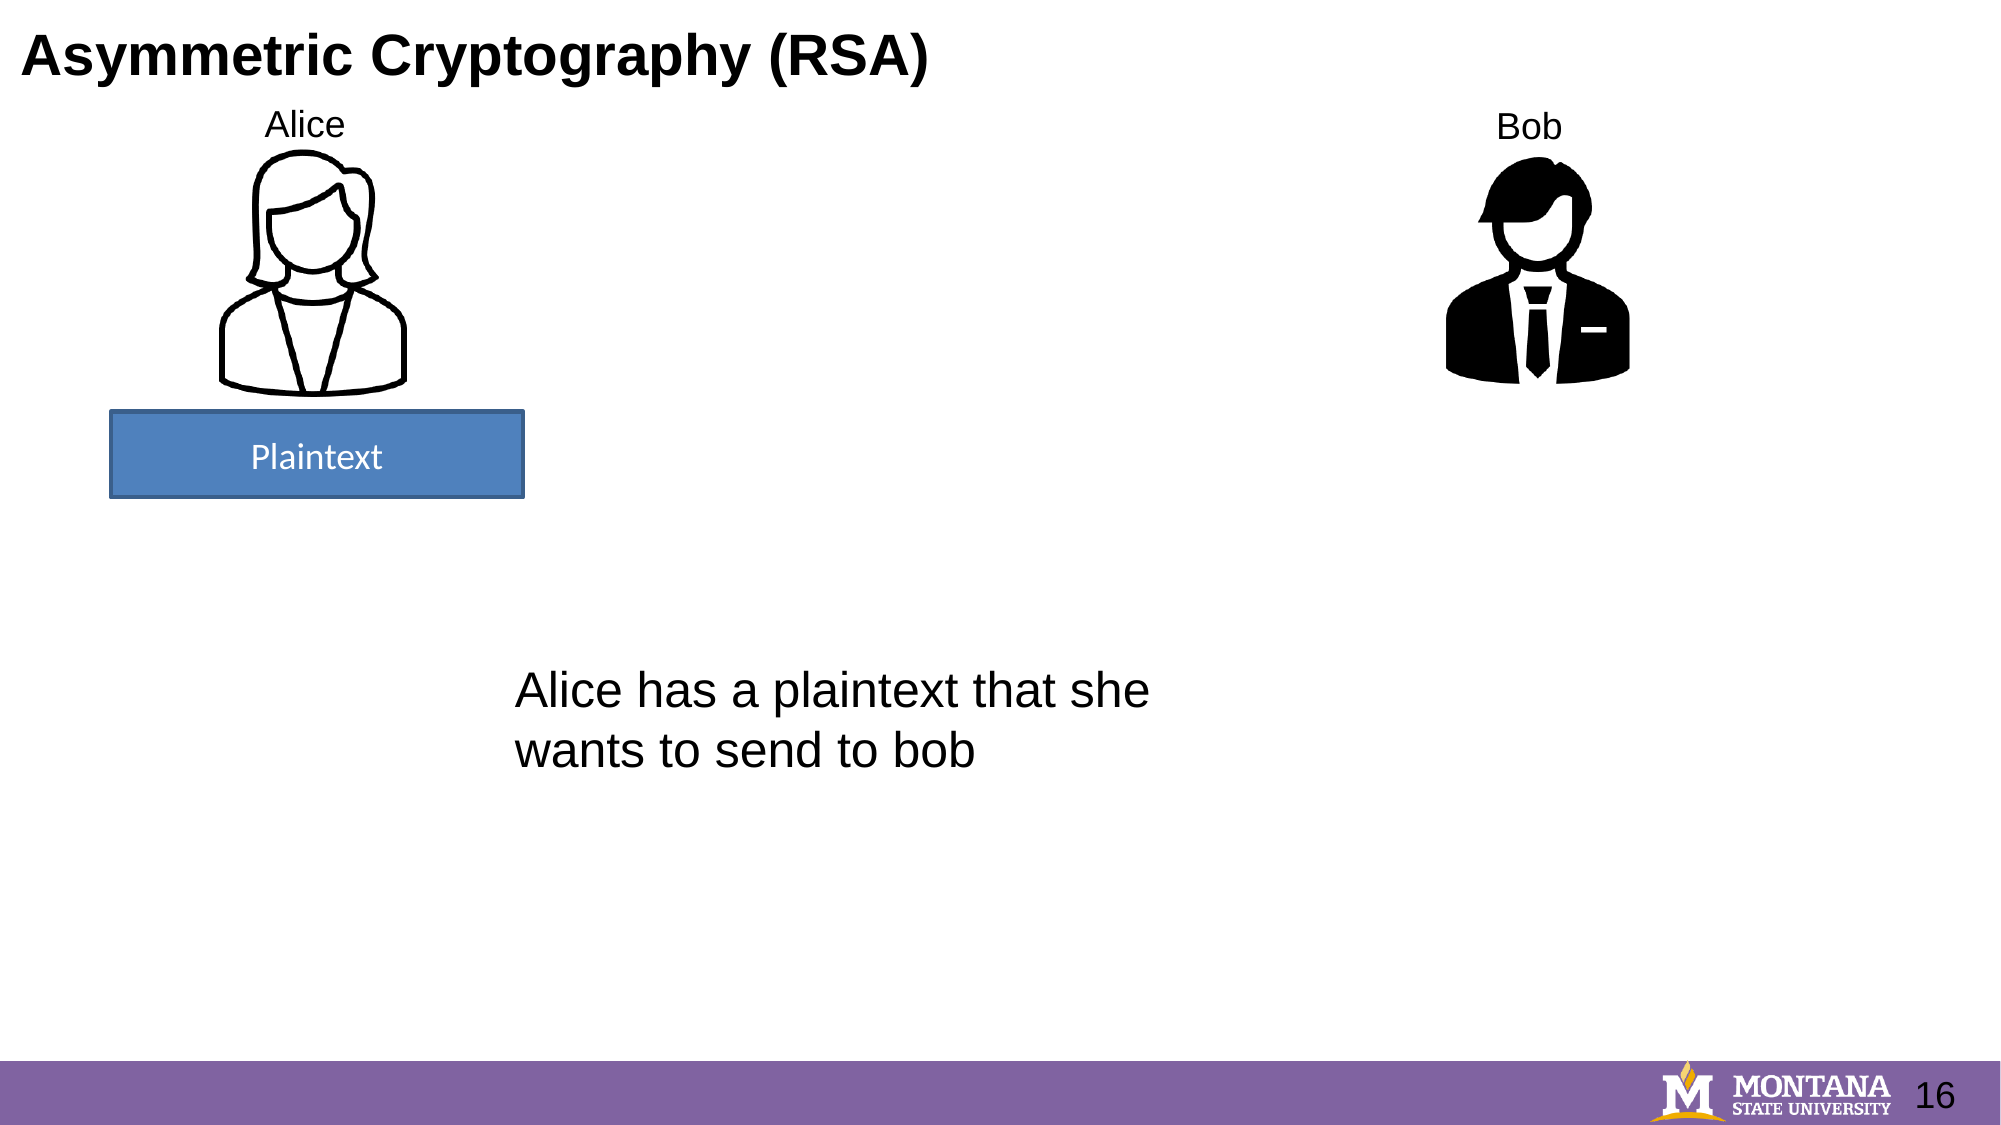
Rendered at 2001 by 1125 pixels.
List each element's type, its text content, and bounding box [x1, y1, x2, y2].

text_box Plaintext [109, 409, 525, 499]
picture [1399, 131, 1676, 407]
text_box Alice [249, 95, 788, 153]
text_box Asymmetric Cryptography (RSA) [5, 9, 956, 95]
slide_number 16 [1887, 1072, 1994, 1125]
text_box Alice has a plaintext that she wants to send to bob [500, 650, 1195, 786]
text_box Bob [1481, 94, 2000, 155]
picture [1650, 1060, 1891, 1122]
picture [162, 124, 463, 426]
